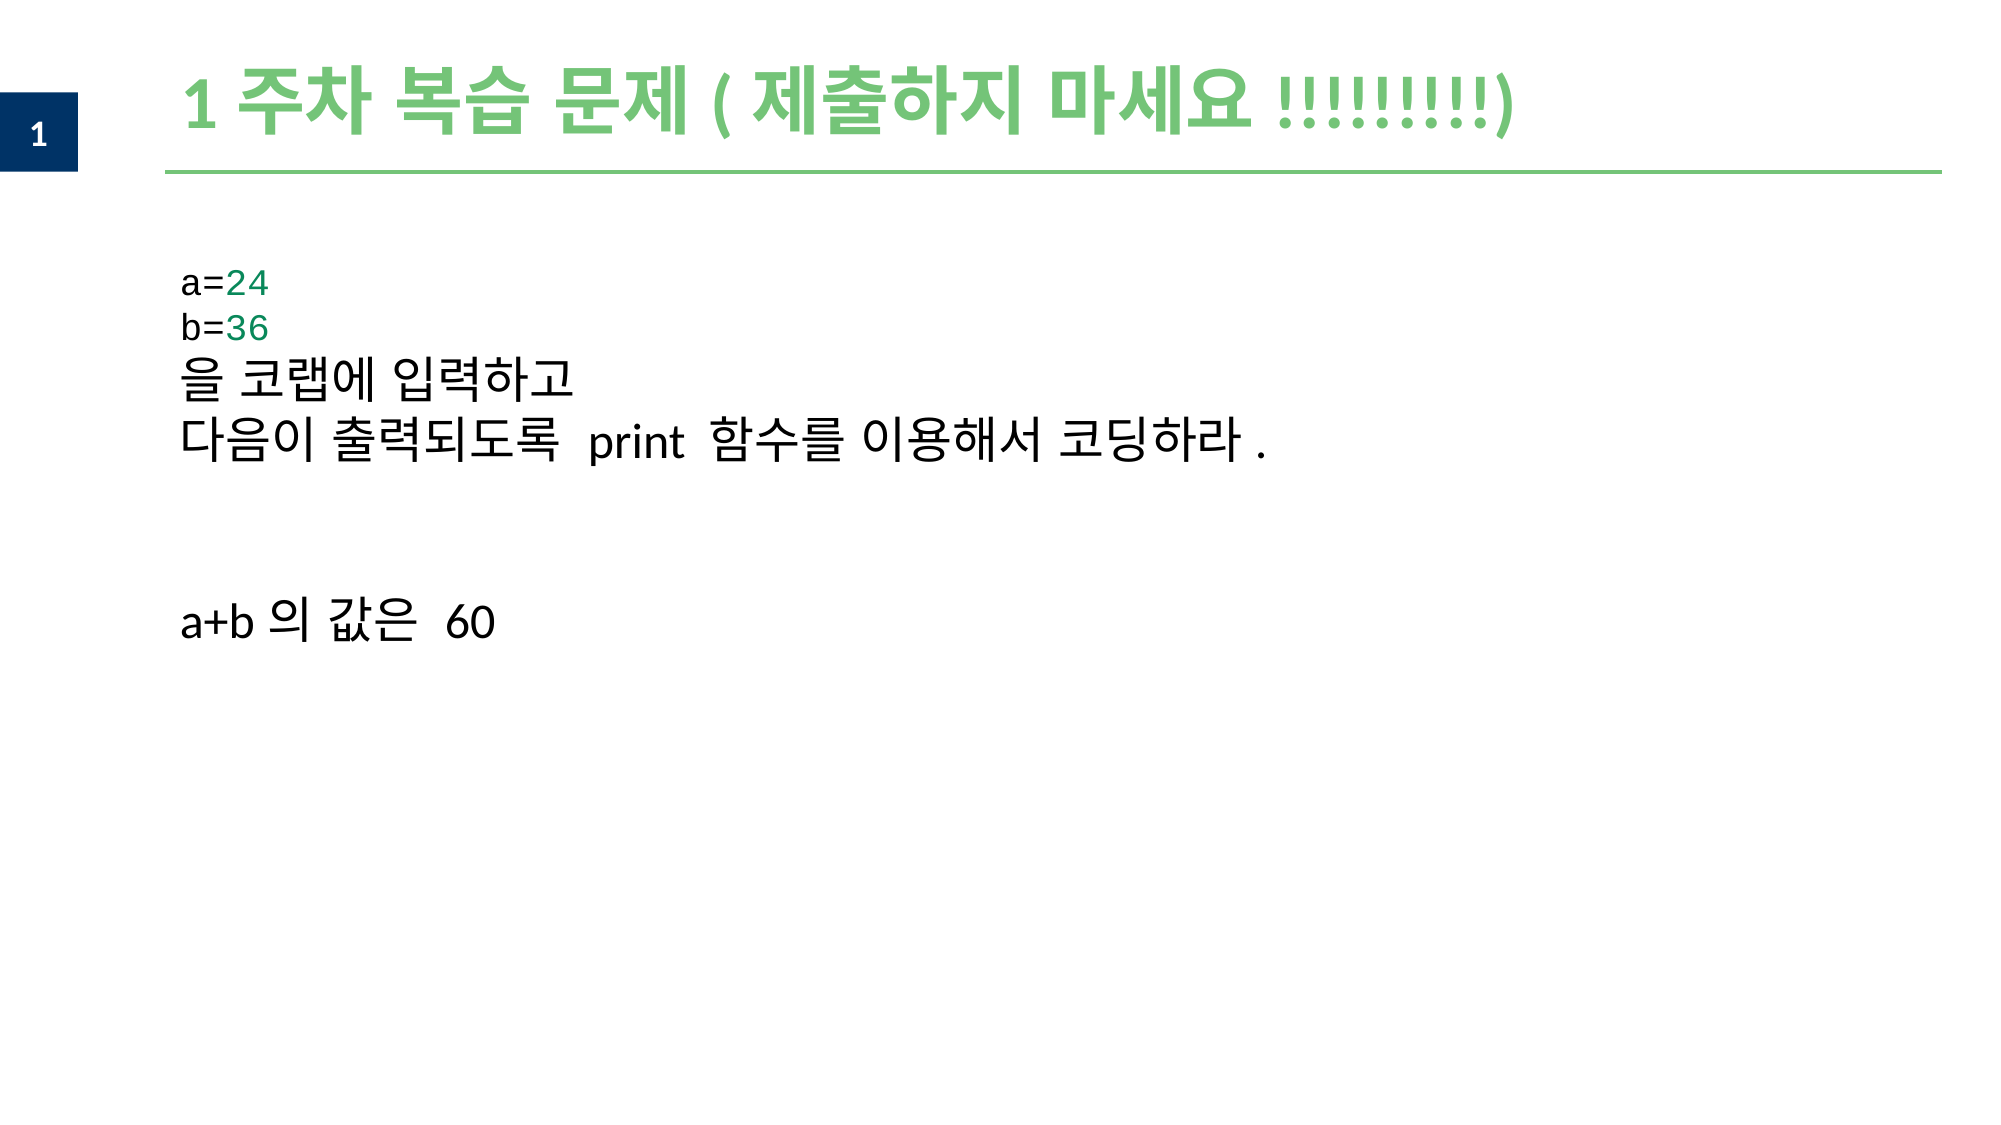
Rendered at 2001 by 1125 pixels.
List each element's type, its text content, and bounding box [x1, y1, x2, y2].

text_box a=24 b=36 을 코랩에 입력하고 다음이 출력되도록 print 함수를 이용해서 코딩하라. a+b의 값은 60 [165, 250, 1919, 716]
list 1주차 복습 문제(제출하지 마세요!!!!!!!!!) [165, 36, 1941, 172]
